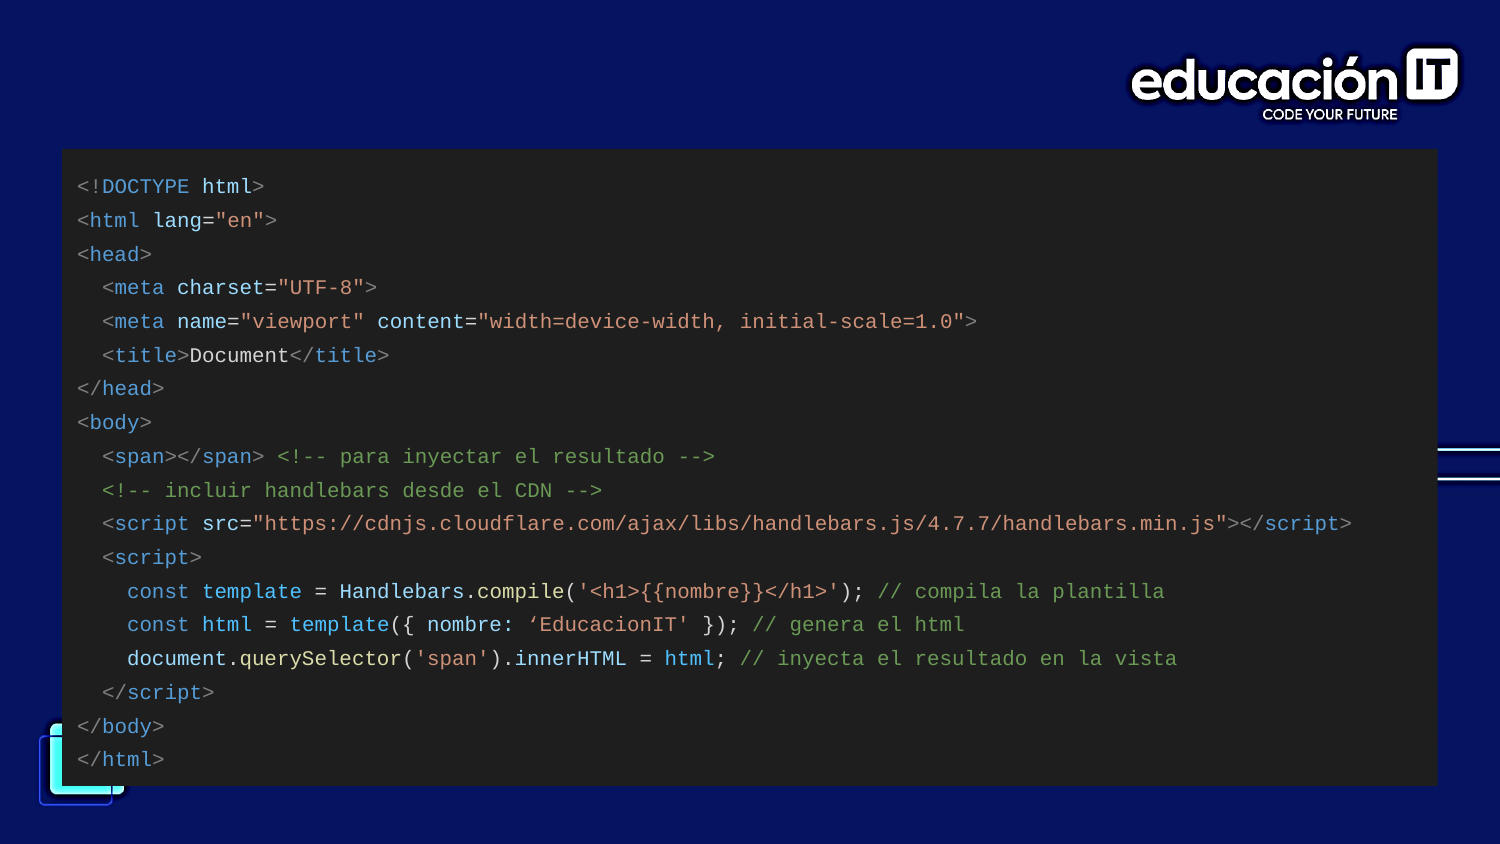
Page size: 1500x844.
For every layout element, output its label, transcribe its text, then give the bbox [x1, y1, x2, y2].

text_box <!DOCTYPE html> <html lang="en"> <head> <meta charset="UTF-8"> <meta name="viewport" content="width=device-width, initial-scale=1.0"> <title>Document</title> </head> <body> <span></span> <!-- para inyectar el resultado --> <!-- incluir handlebars desde el CDN --> <script src="https://cdnjs.cloudflare.com/ajax/libs/handlebars.js/4.7.7/handlebars.min.js"></script> <script> const template = Handlebars.compile('<h1>{{nombre}}</h1>'); // compila la plantilla const html = template({ nombre: ‘EducacionIT' }); // genera el html document.querySelector('span').innerHTML = html; // inyecta el resultado en la vista </script> </body> </html> [62, 148, 1438, 786]
picture [0, 0, 1500, 844]
